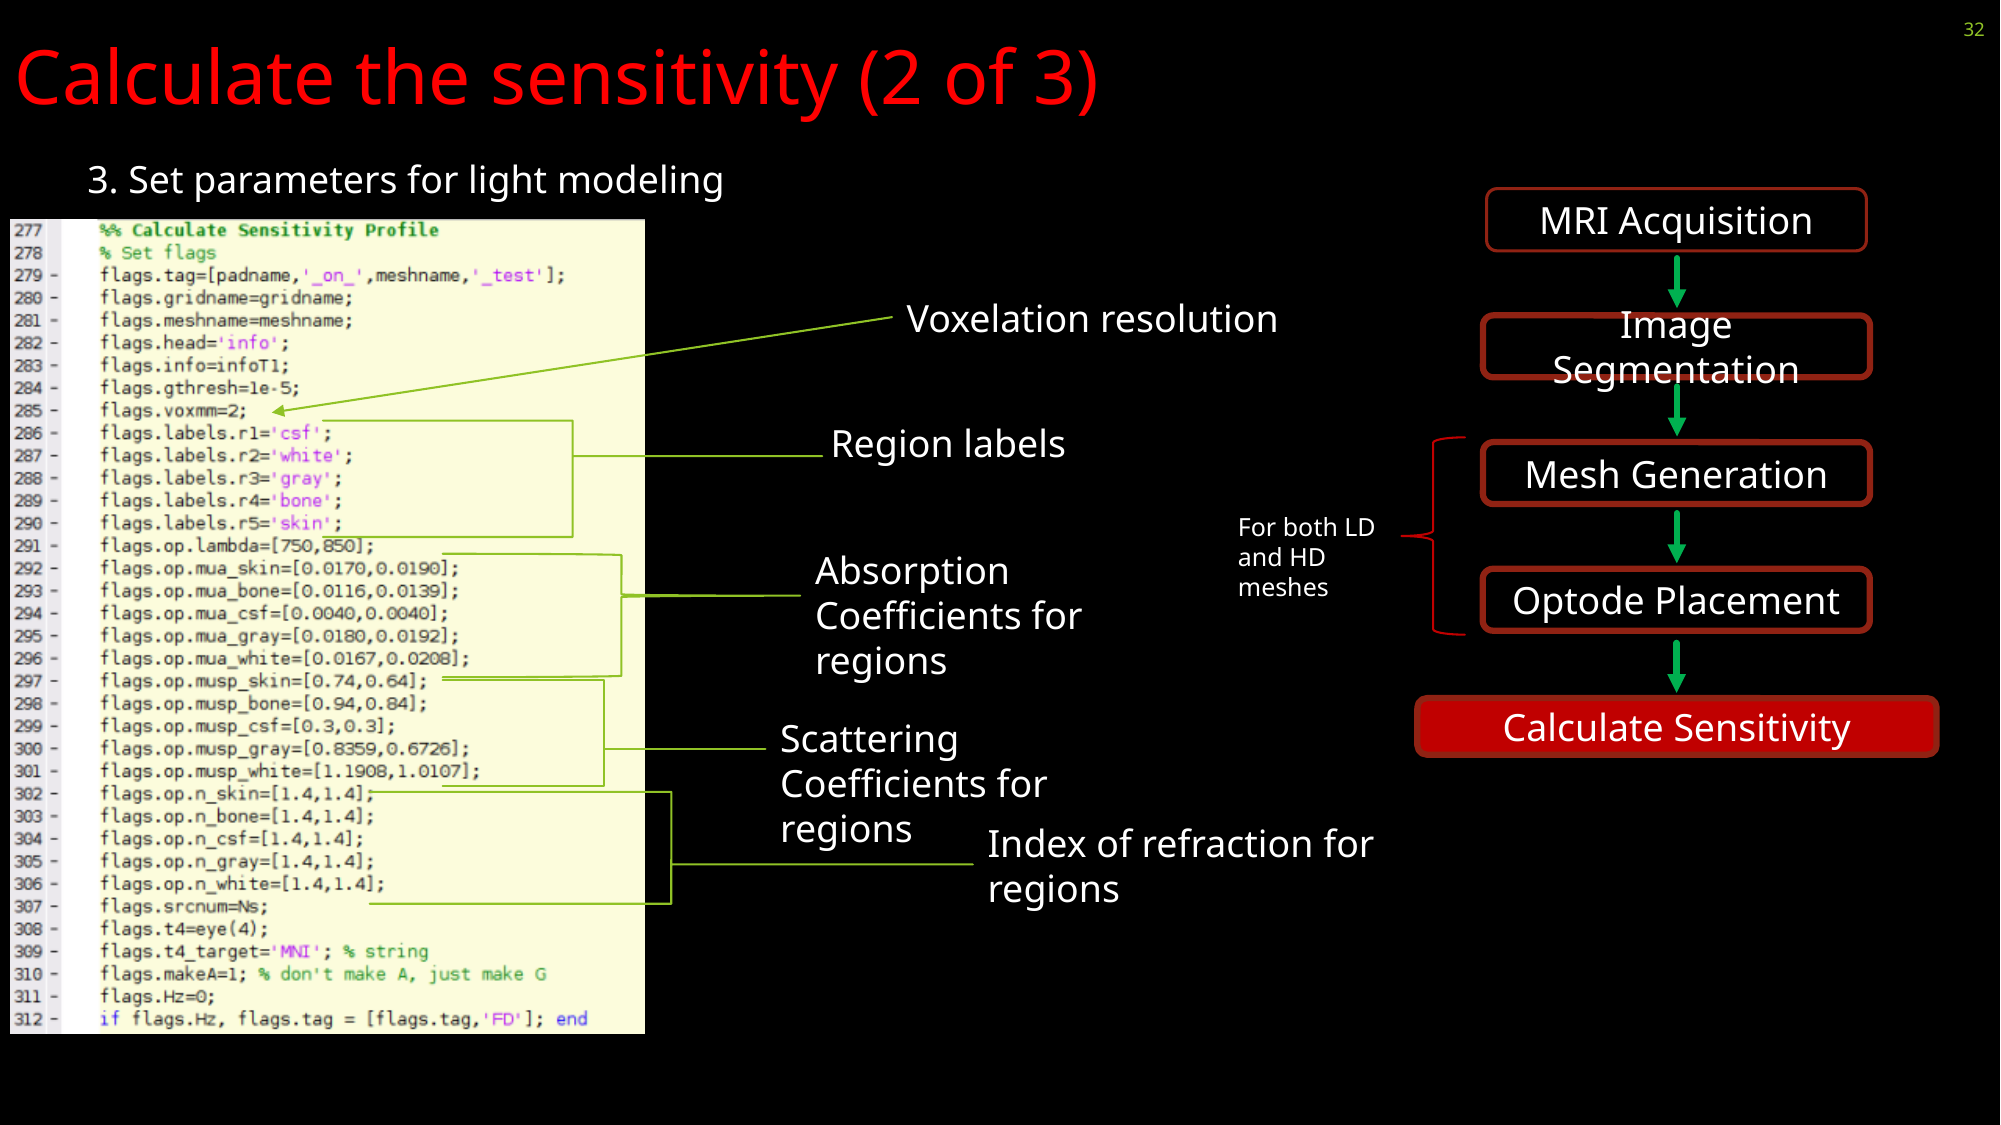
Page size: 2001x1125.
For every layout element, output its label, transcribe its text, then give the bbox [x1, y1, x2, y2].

text_box Scattering Coefficients for regions [765, 708, 1190, 858]
text_box Voxelation resolution [891, 287, 1295, 347]
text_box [271, 317, 894, 413]
slide_number 32 [1887, 0, 2000, 60]
text_box Calculate Sensitivity [1415, 696, 1939, 757]
text_box Image Segmentation [1481, 313, 1872, 379]
text_box Calculate the sensitivity (2 of 3) [0, 0, 2000, 149]
picture [9, 219, 645, 1035]
text_box [1431, 436, 1466, 636]
text_box MRI Acquisition [1485, 187, 1868, 253]
text_box Region labels [815, 412, 1082, 473]
text_box 3. Set parameters for light modeling [72, 148, 1450, 209]
text_box Optode Placement [1481, 567, 1872, 633]
text_box Mesh Generation [1481, 440, 1872, 506]
text_box For both LD and HD meshes [1223, 503, 1431, 609]
text_box Absorption Coefficients for regions [800, 539, 1224, 690]
text_box Index of refraction for regions [972, 812, 1398, 917]
text_box [650, 593, 800, 598]
text_box [650, 790, 972, 905]
